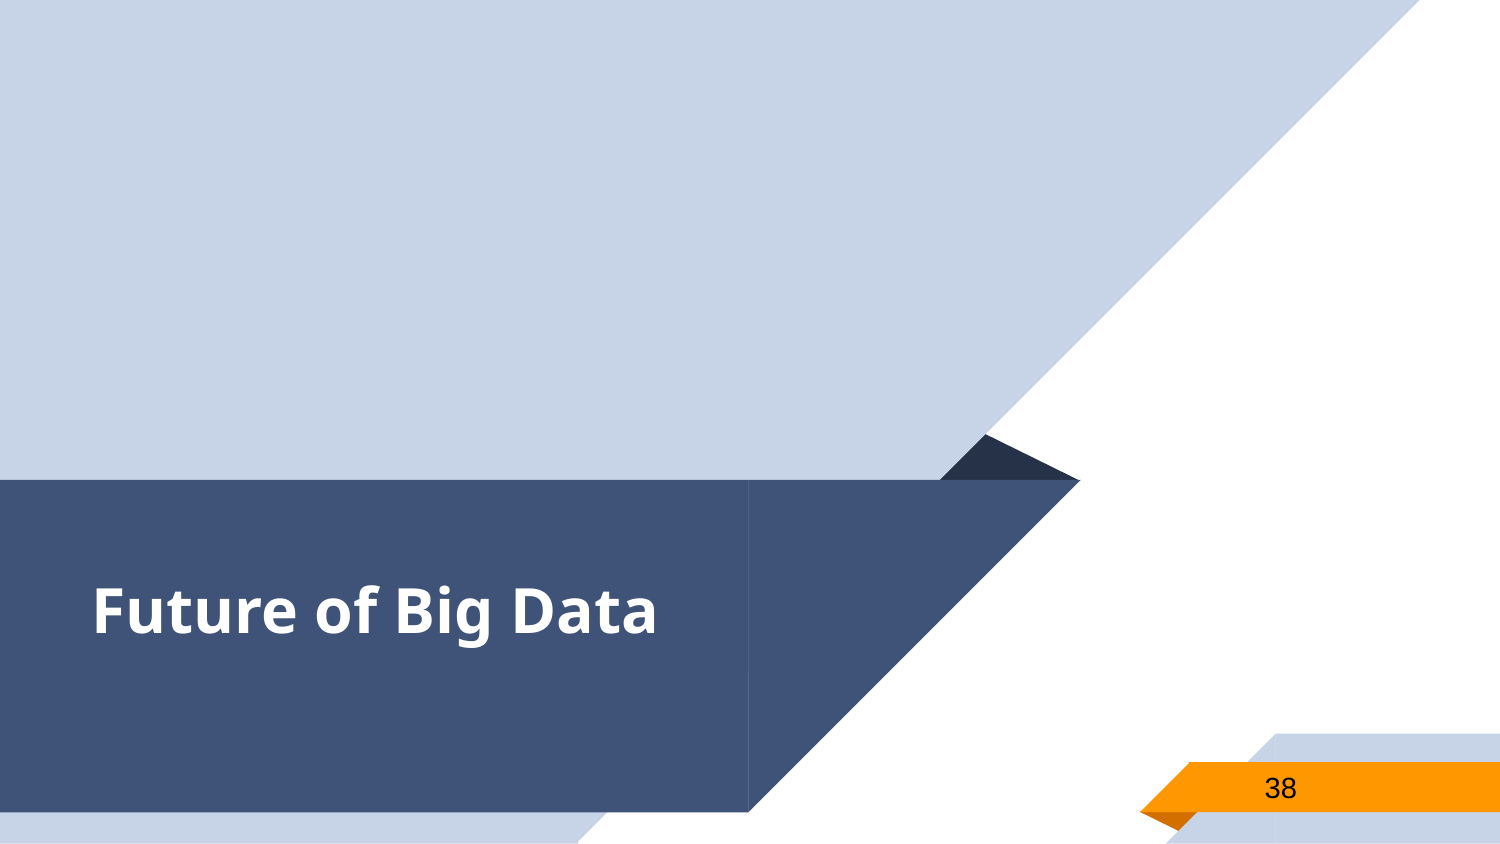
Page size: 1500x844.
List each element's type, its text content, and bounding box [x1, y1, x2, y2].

slide_number 38 [1249, 760, 1494, 813]
title Future of Big Data [76, 470, 748, 662]
